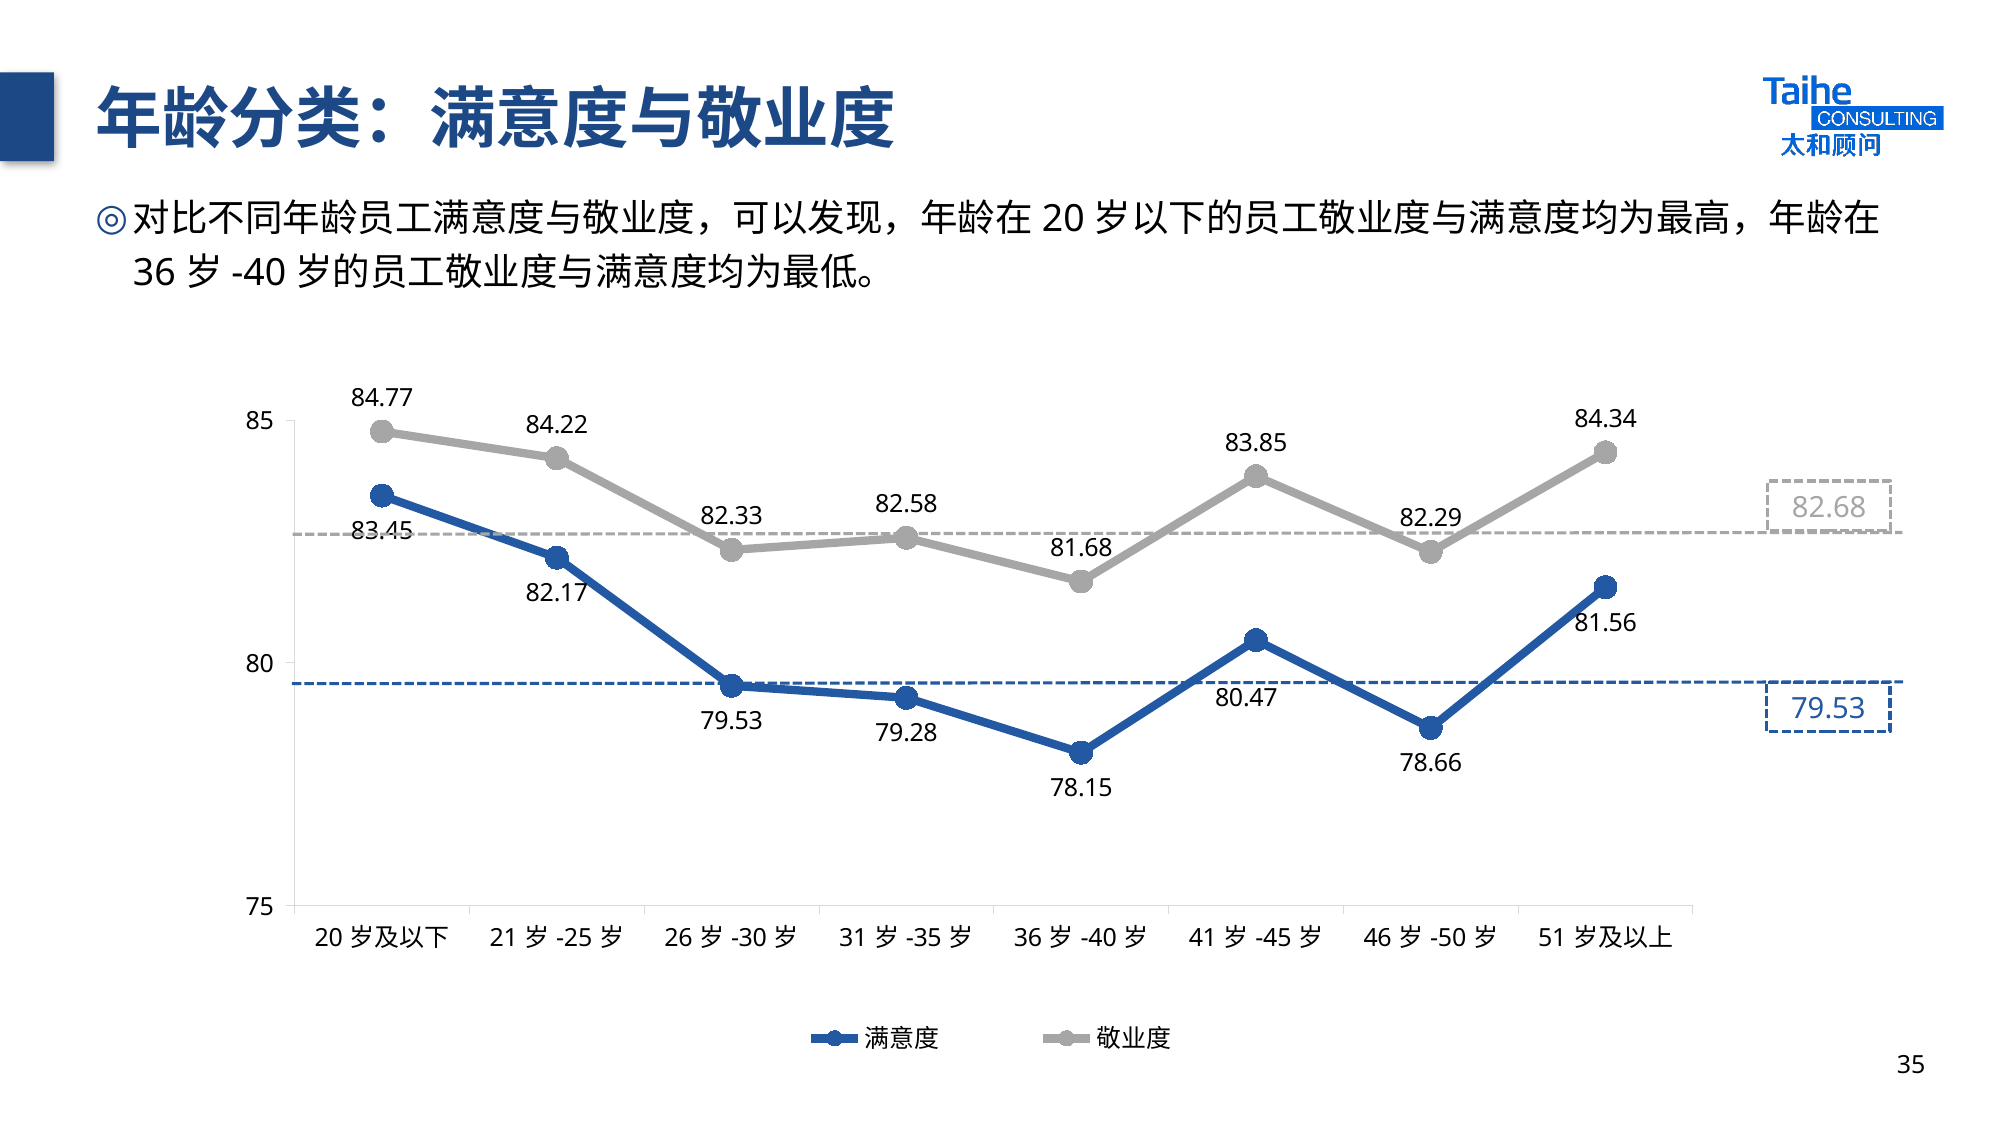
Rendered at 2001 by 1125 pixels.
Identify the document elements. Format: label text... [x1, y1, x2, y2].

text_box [291, 681, 1904, 733]
chart [96, 308, 1739, 1077]
title 年龄分类：满意度与敬业度 [80, 80, 1157, 162]
picture [1739, 52, 1967, 180]
slide_number 35 [1862, 1041, 1960, 1102]
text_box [292, 481, 1903, 535]
list 对比不同年龄员工满意度与敬业度，可以发现，年龄在20岁以下的员工敬业度与满意度均为最高，年龄在36岁-40岁的员工敬业度与满意度均为最低。 [80, 177, 1910, 891]
